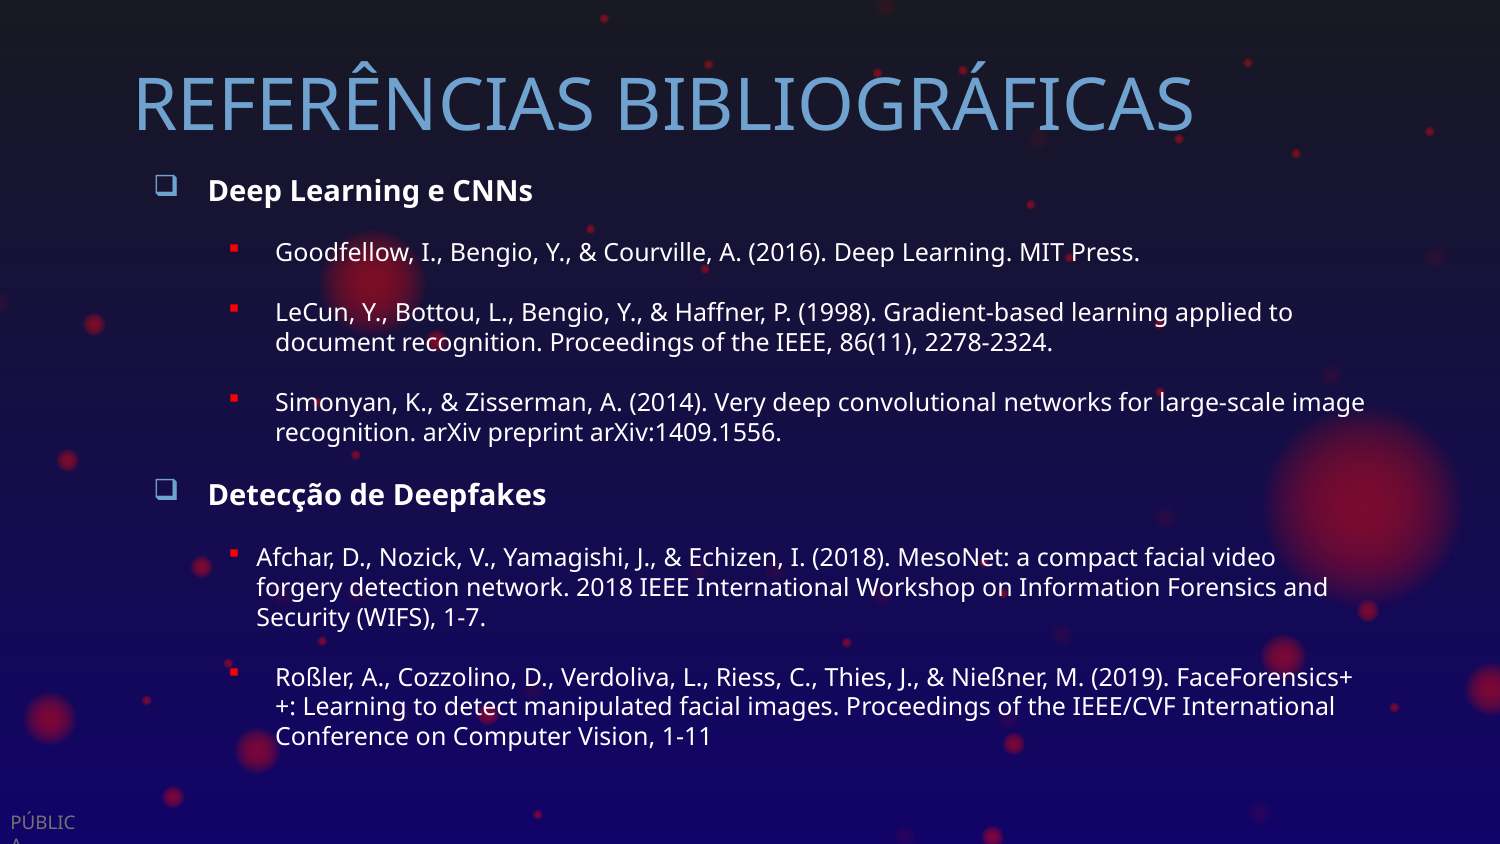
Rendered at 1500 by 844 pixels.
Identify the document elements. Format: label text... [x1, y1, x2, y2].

title REFERÊNCIAS BIBLIOGRÁFICAS [117, 42, 1319, 137]
subtitle Deep Learning e CNNs Goodfellow, I., Bengio, Y., & Courville, A. (2016). Deep Learning. MIT Press. LeCun, Y., Bottou, L., Bengio, Y., & Haffner, P. (1998). Gradient-based learning applied to document recognition. Proceedings of the IEEE, 86(11), 2278-2324. Simonyan, K., & Zisserman, A. (2014). Very deep convolutional networks for large-scale image recognition. arXiv preprint arXiv:1409.1556. Detecção de Deepfakes Afchar, D., Nozick, V., Yamagishi, J., & Echizen, I. (2018). MesoNet: a compact facial video forgery detection network. 2018 IEEE International Workshop on Information Forensics and Security (WIFS), 1-7. Roßler, A., Cozzolino, D., Verdoliva, L., Riess, C., Thies, J., & Nießner, M. (2019). FaceForensics++: Learning to detect manipulated facial images. Proceedings of the IEEE/CVF International Conference on Computer Vision, 1-11 [117, 156, 1383, 755]
picture [0, 0, 1500, 237]
